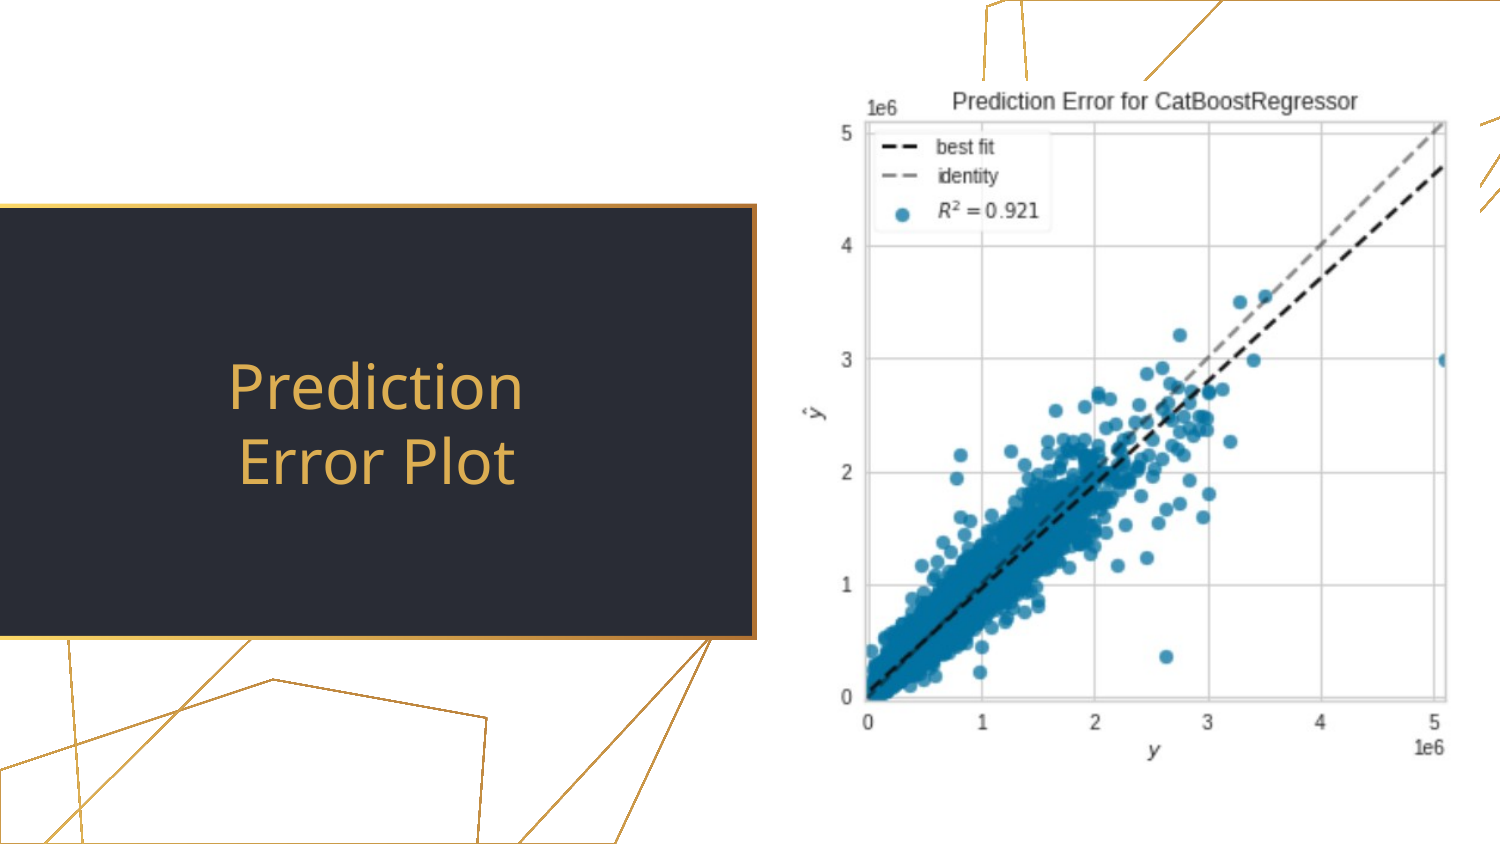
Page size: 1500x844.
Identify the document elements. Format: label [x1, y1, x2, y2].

picture [780, 80, 1480, 766]
text_box [0, 203, 758, 641]
